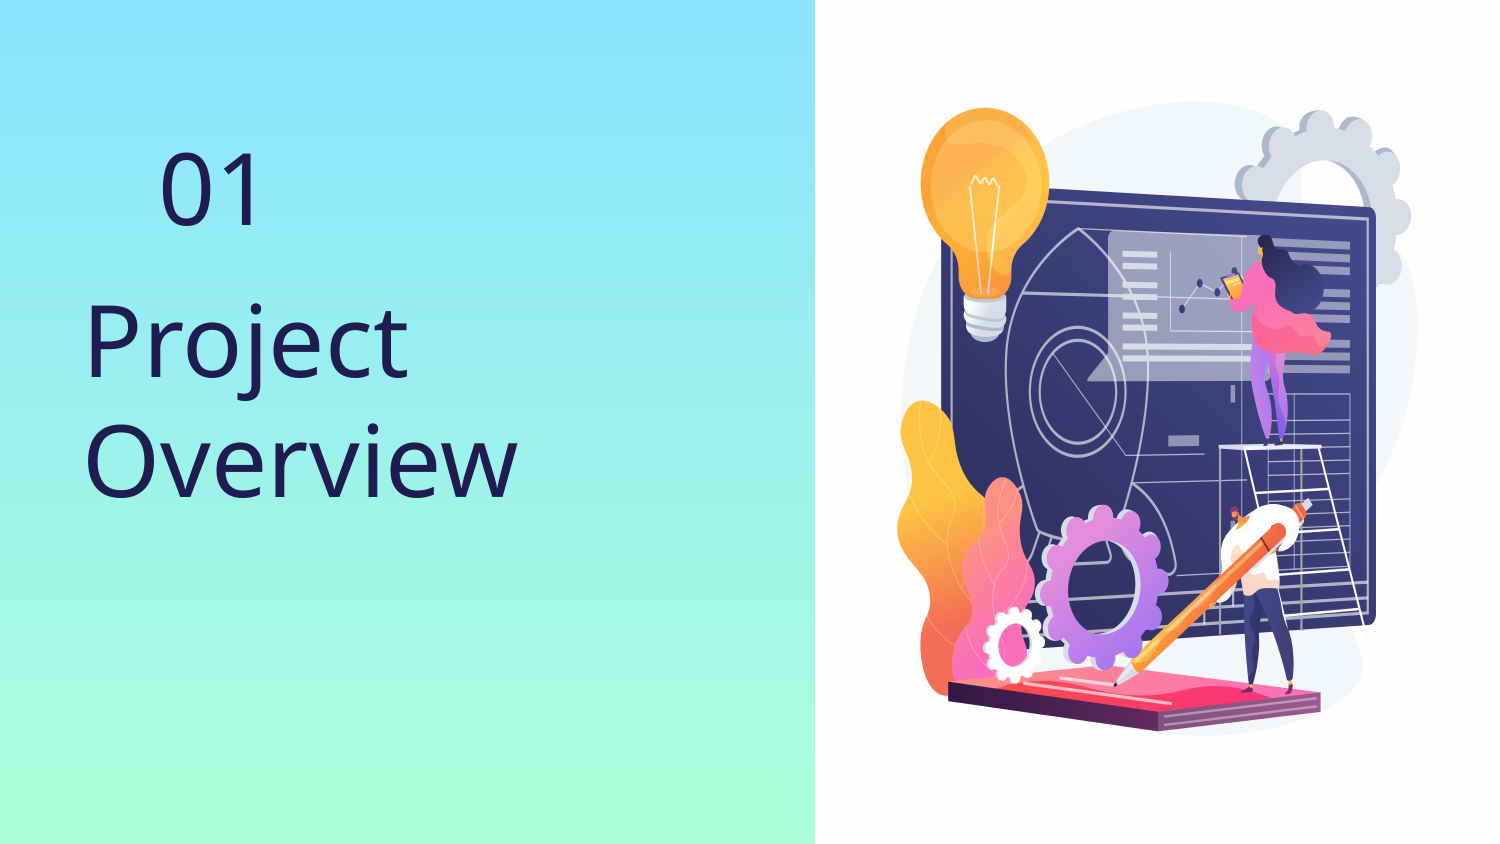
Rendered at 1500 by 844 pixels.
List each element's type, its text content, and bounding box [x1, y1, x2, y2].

title 01 [143, 129, 580, 260]
picture [815, 0, 1500, 844]
title Project Overview [67, 260, 810, 535]
